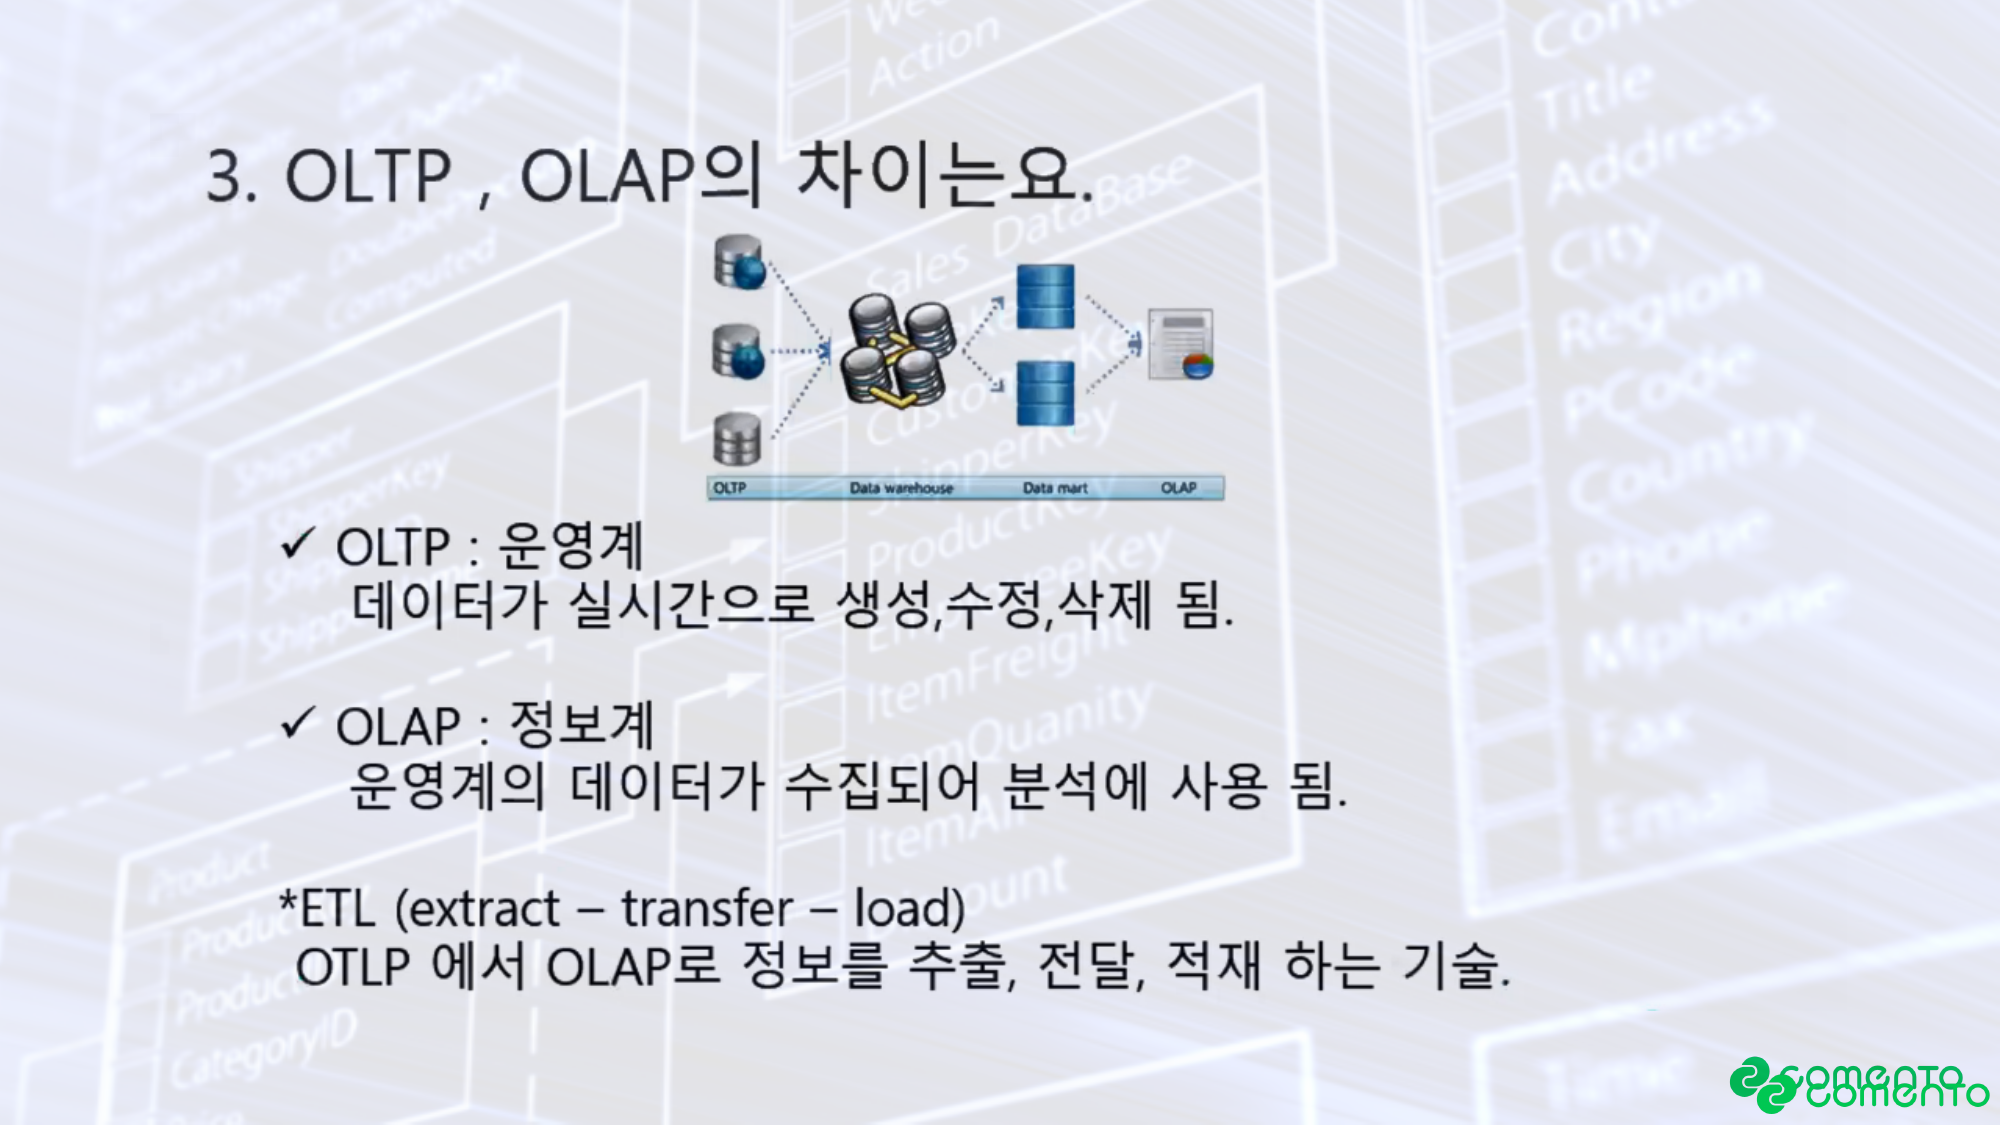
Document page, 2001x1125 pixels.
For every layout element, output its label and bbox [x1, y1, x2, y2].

text_box [0, 0, 2000, 1125]
